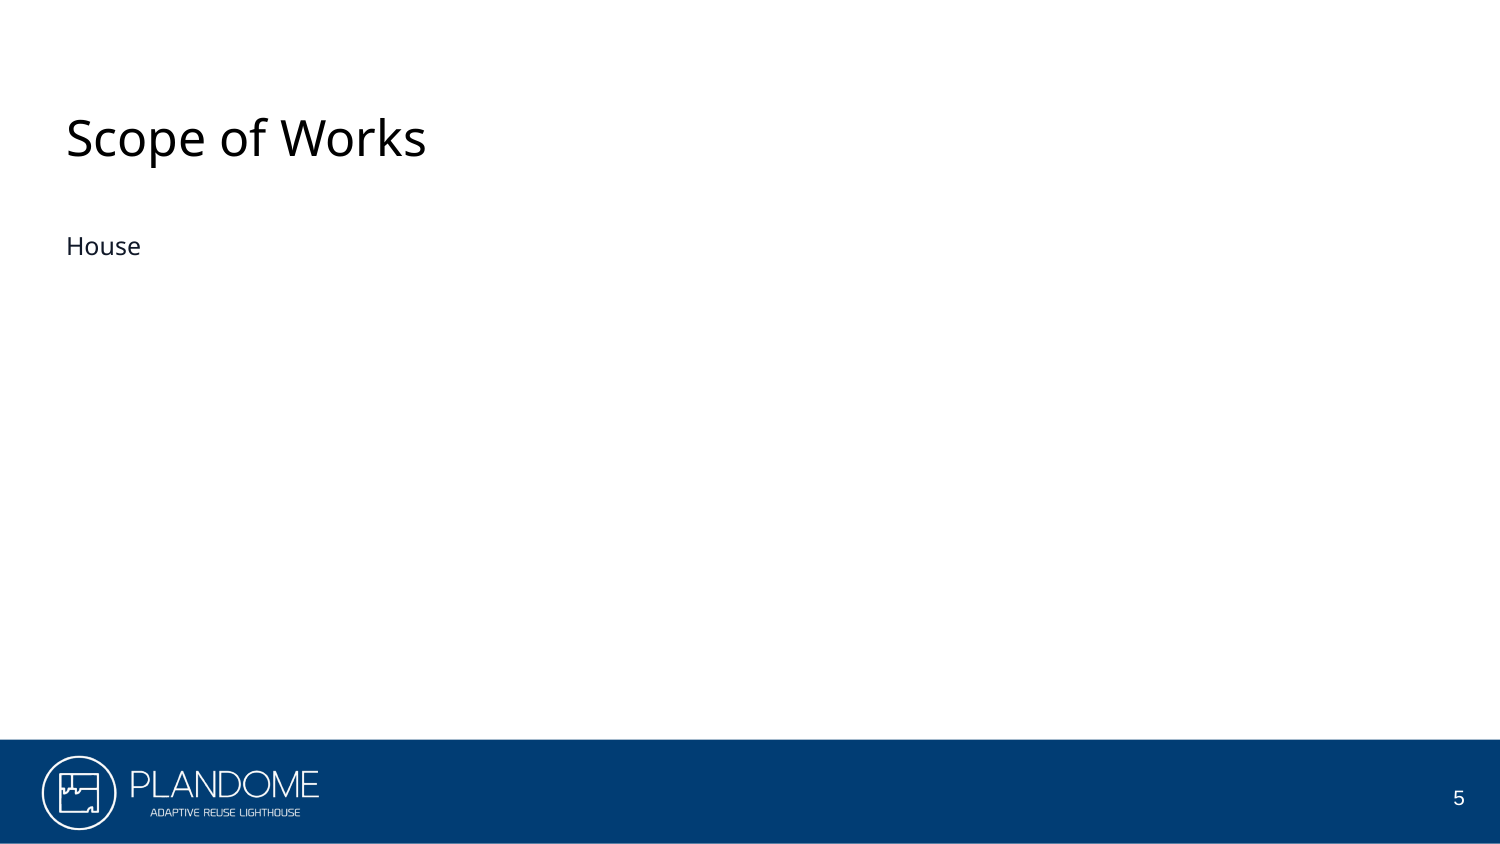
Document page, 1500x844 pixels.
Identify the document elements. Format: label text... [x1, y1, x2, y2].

list House [51, 200, 1418, 653]
picture [0, 649, 389, 844]
title Scope of Works [51, 91, 1376, 200]
slide_number 5 [1389, 764, 1480, 830]
